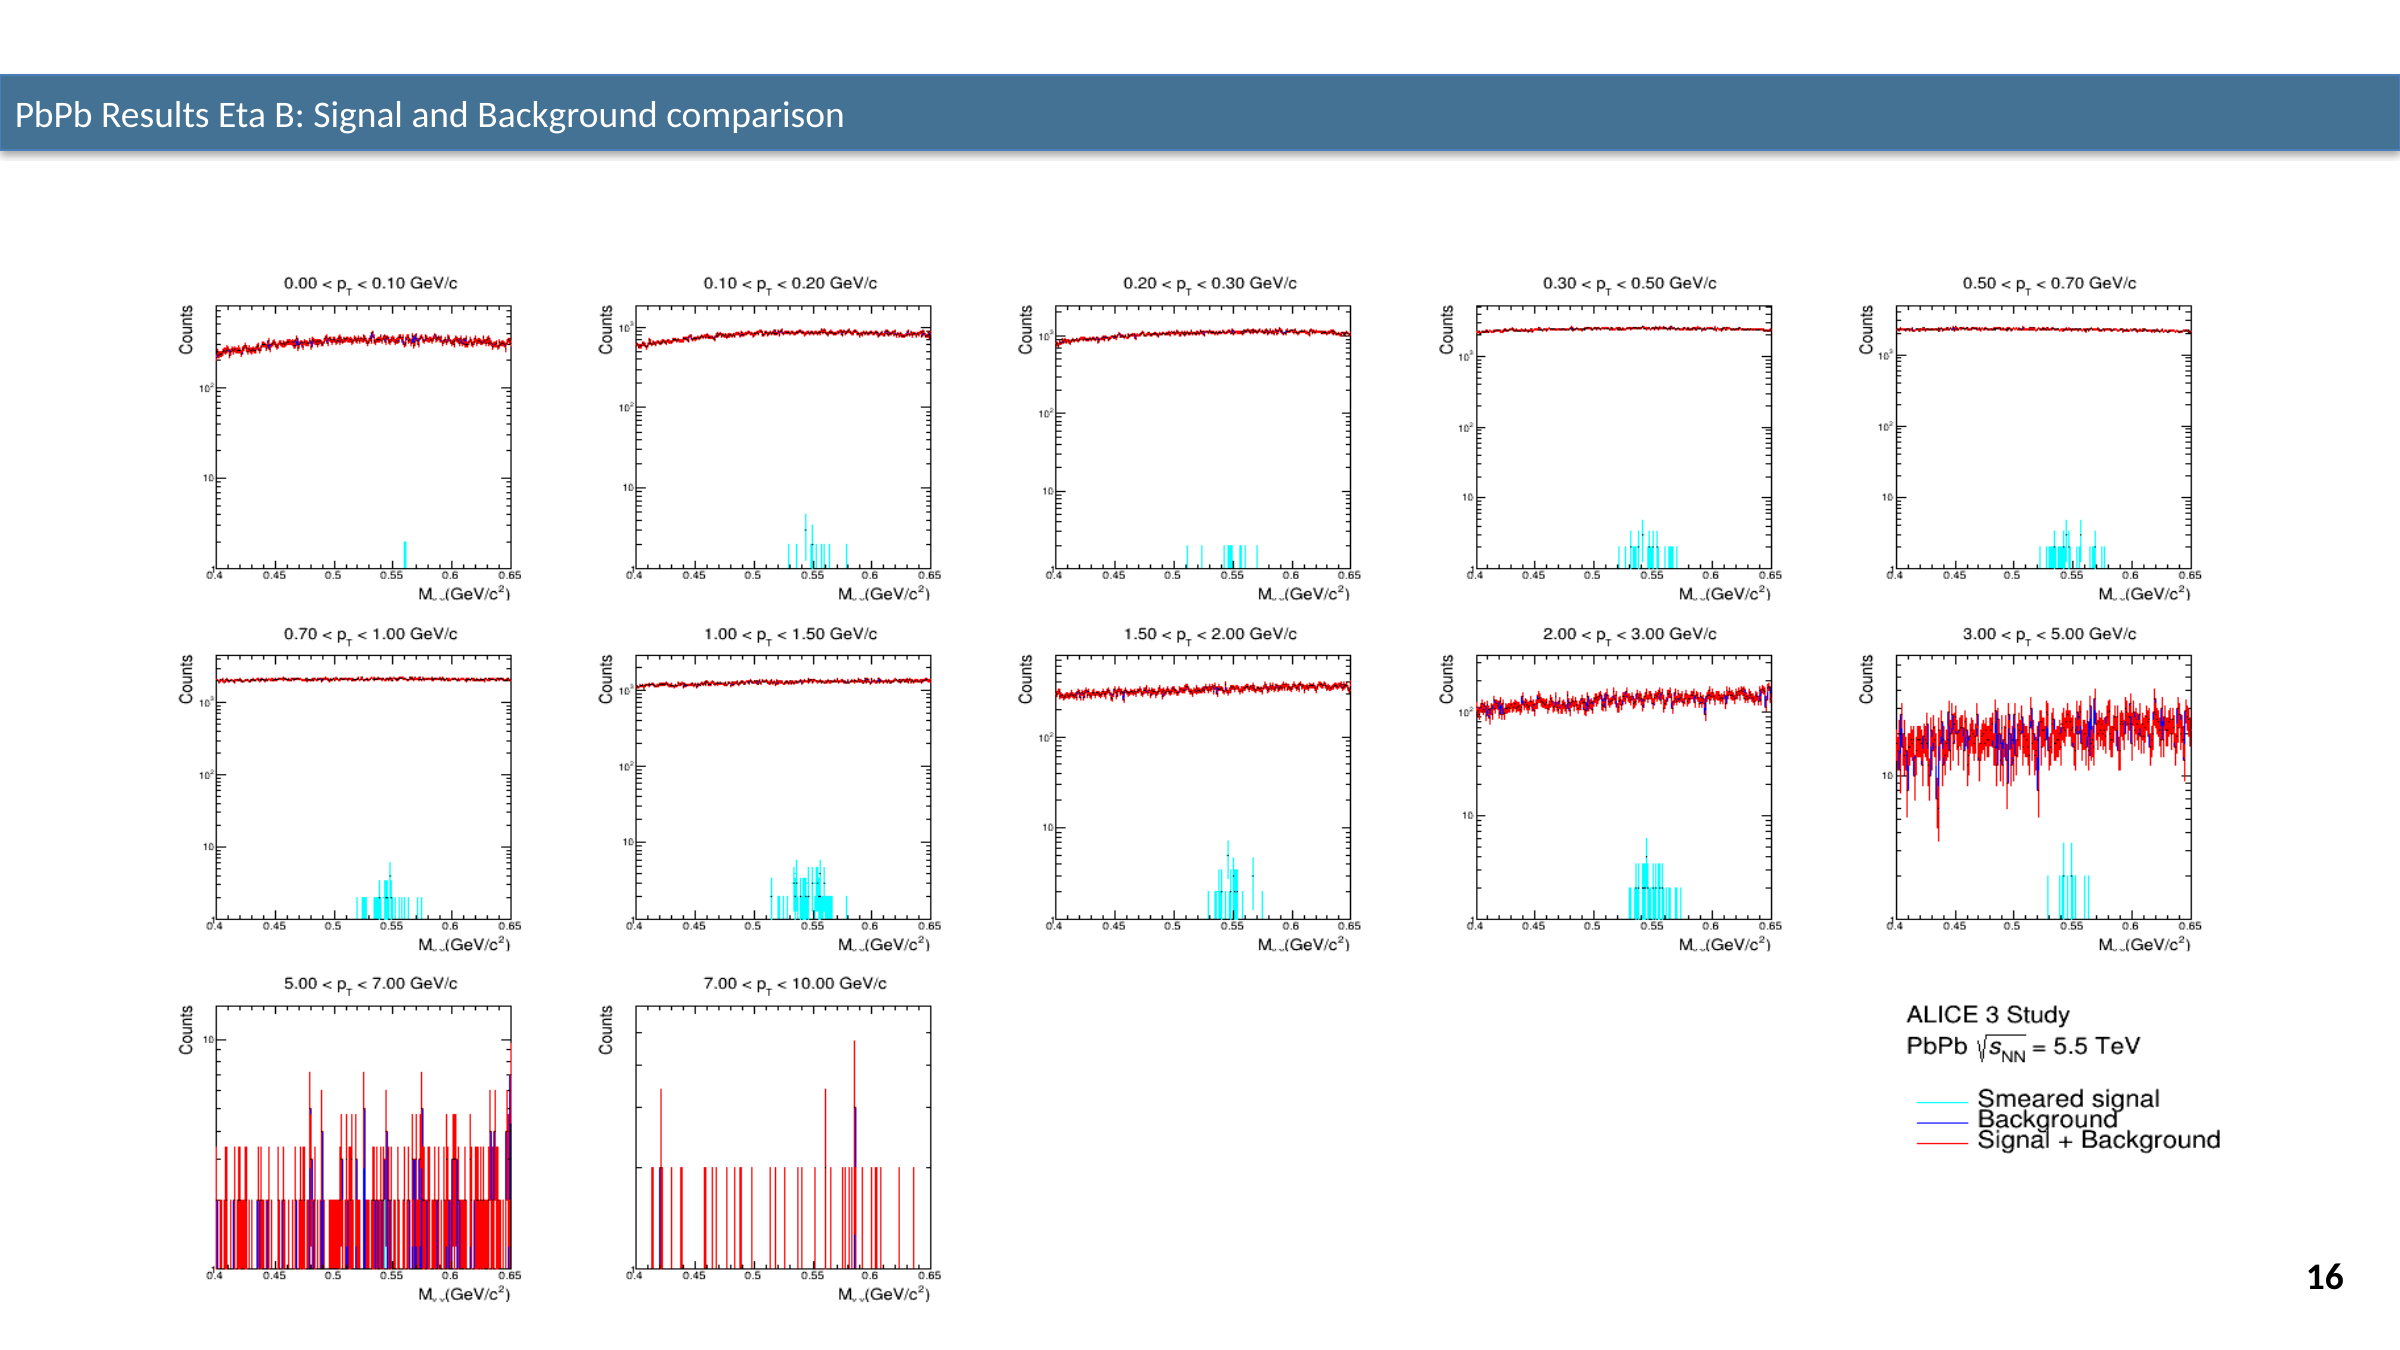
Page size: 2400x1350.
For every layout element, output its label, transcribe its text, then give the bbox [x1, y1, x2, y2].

text_box 16 [2291, 1199, 2359, 1305]
picture [149, 262, 2251, 1313]
text_box PbPb Results Eta B: Signal and Background comparison [0, 74, 2400, 151]
